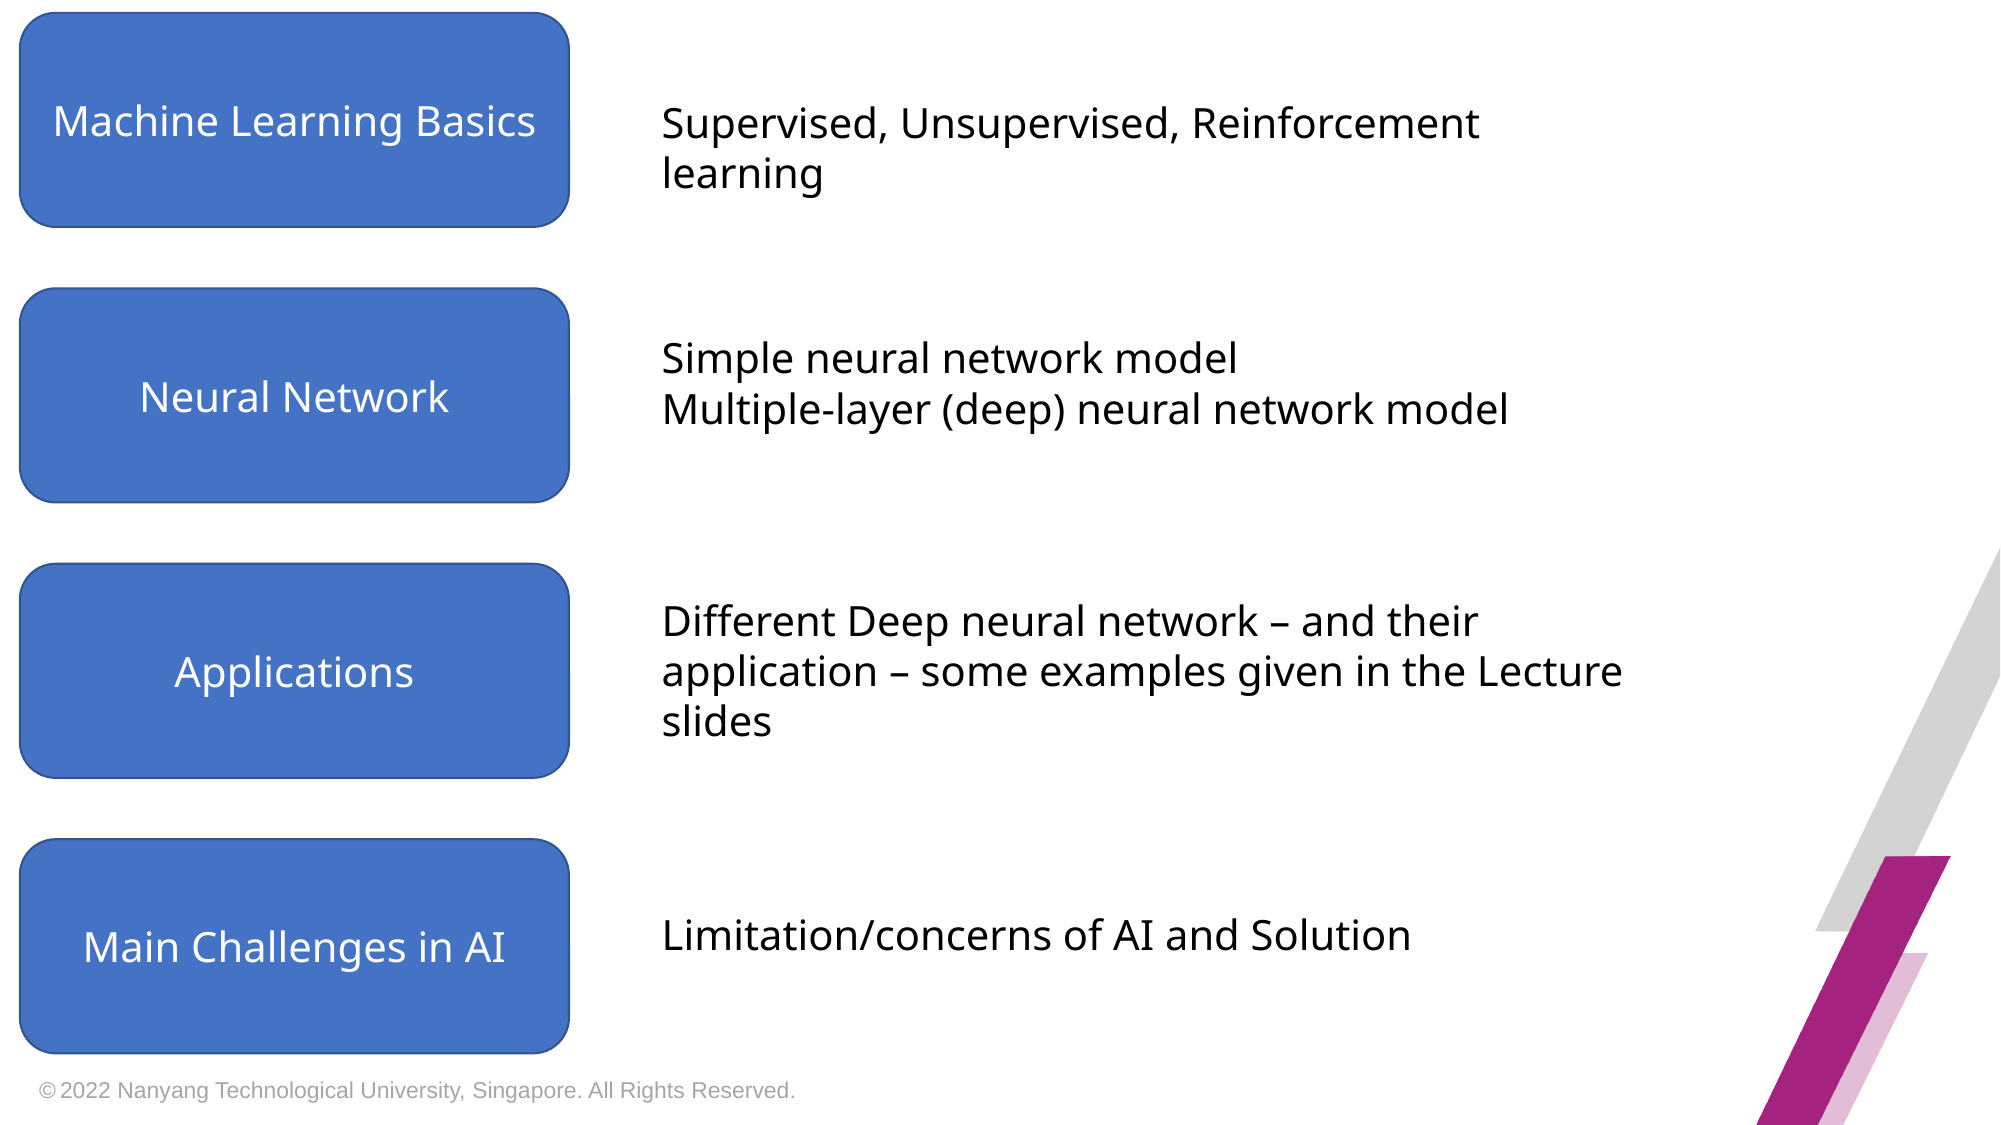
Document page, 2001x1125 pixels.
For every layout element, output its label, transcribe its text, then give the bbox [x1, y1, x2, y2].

text_box Supervised, Unsupervised, Reinforcement learning [646, 89, 1648, 205]
text_box Simple neural network model Multiple-layer (deep) neural network model [646, 324, 1648, 440]
text_box Limitation/concerns of AI and Solution [646, 900, 1648, 966]
picture [1676, 505, 2001, 1125]
text_box Machine Learning Basics [18, 11, 571, 228]
text_box Applications [18, 562, 571, 779]
text_box Main Challenges in AI [18, 838, 571, 1055]
text_box Neural Network [18, 287, 571, 504]
text_box Different Deep neural network – and their application – some examples given in the Lecture slides [646, 587, 1648, 753]
